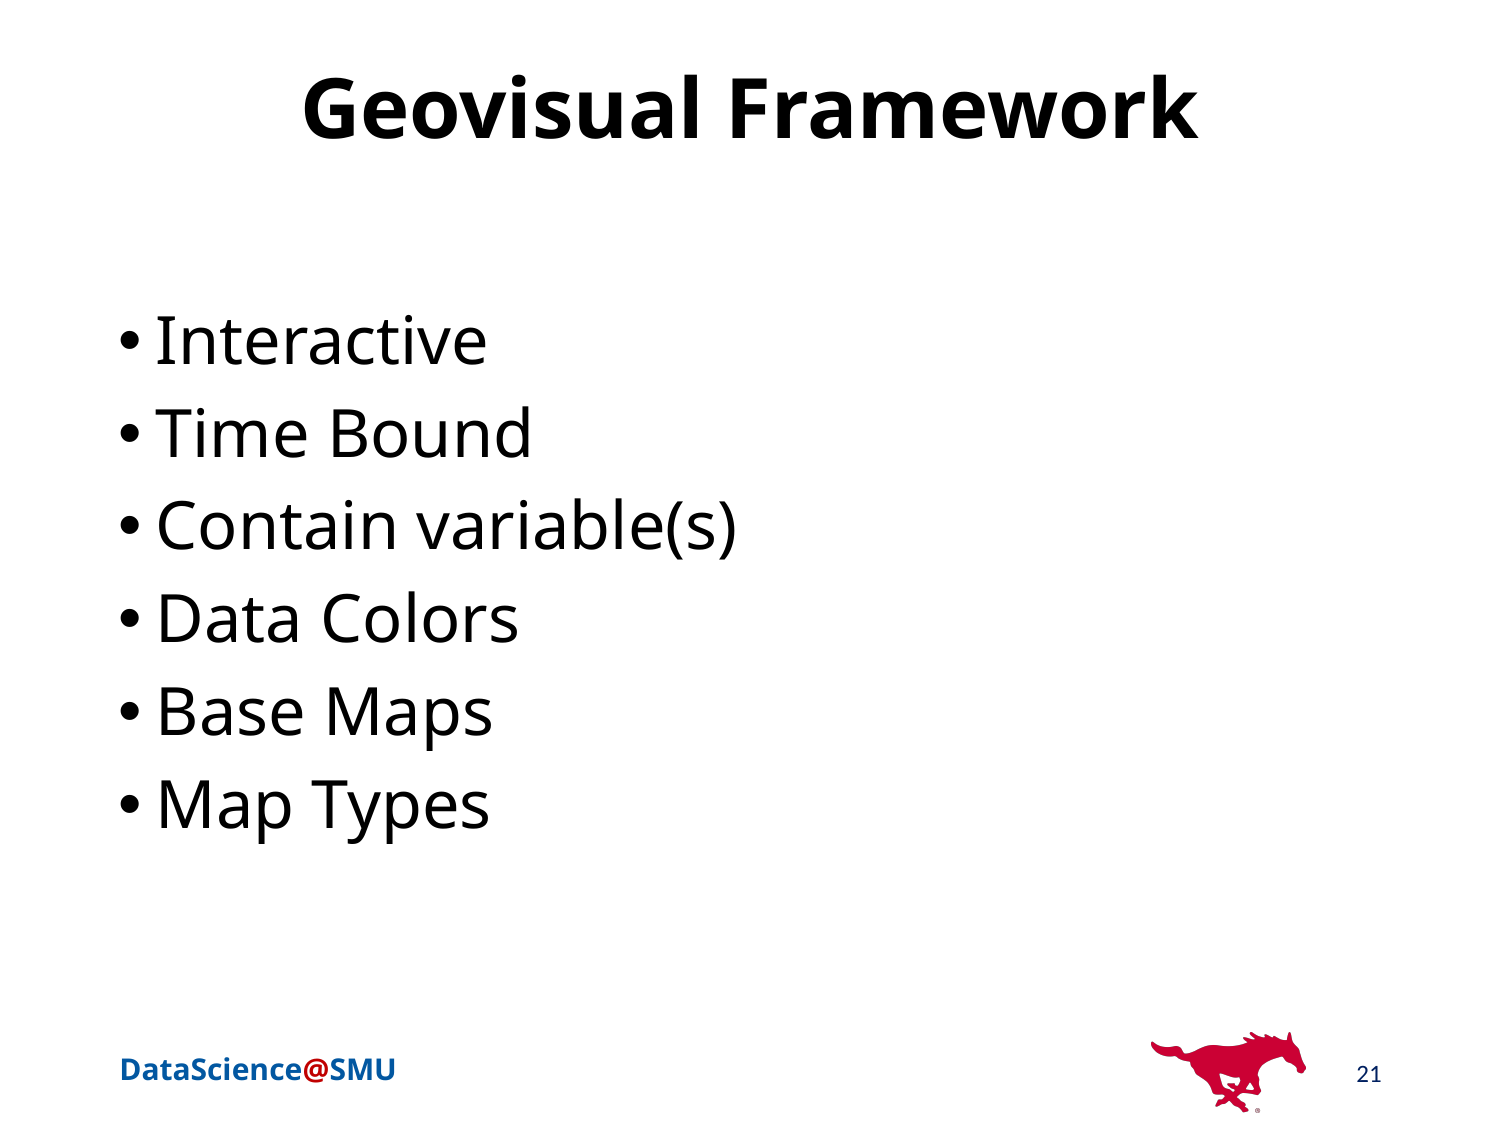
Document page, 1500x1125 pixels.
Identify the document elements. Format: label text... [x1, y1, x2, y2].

slide_number 21 [1059, 1042, 1397, 1103]
title Geovisual Framework [103, 3, 1397, 221]
picture [1151, 1103, 1306, 1113]
list Interactive Time Bound Contain variable(s) Data Colors Base Maps Map Types [103, 299, 1397, 1014]
picture [1151, 1032, 1306, 1042]
